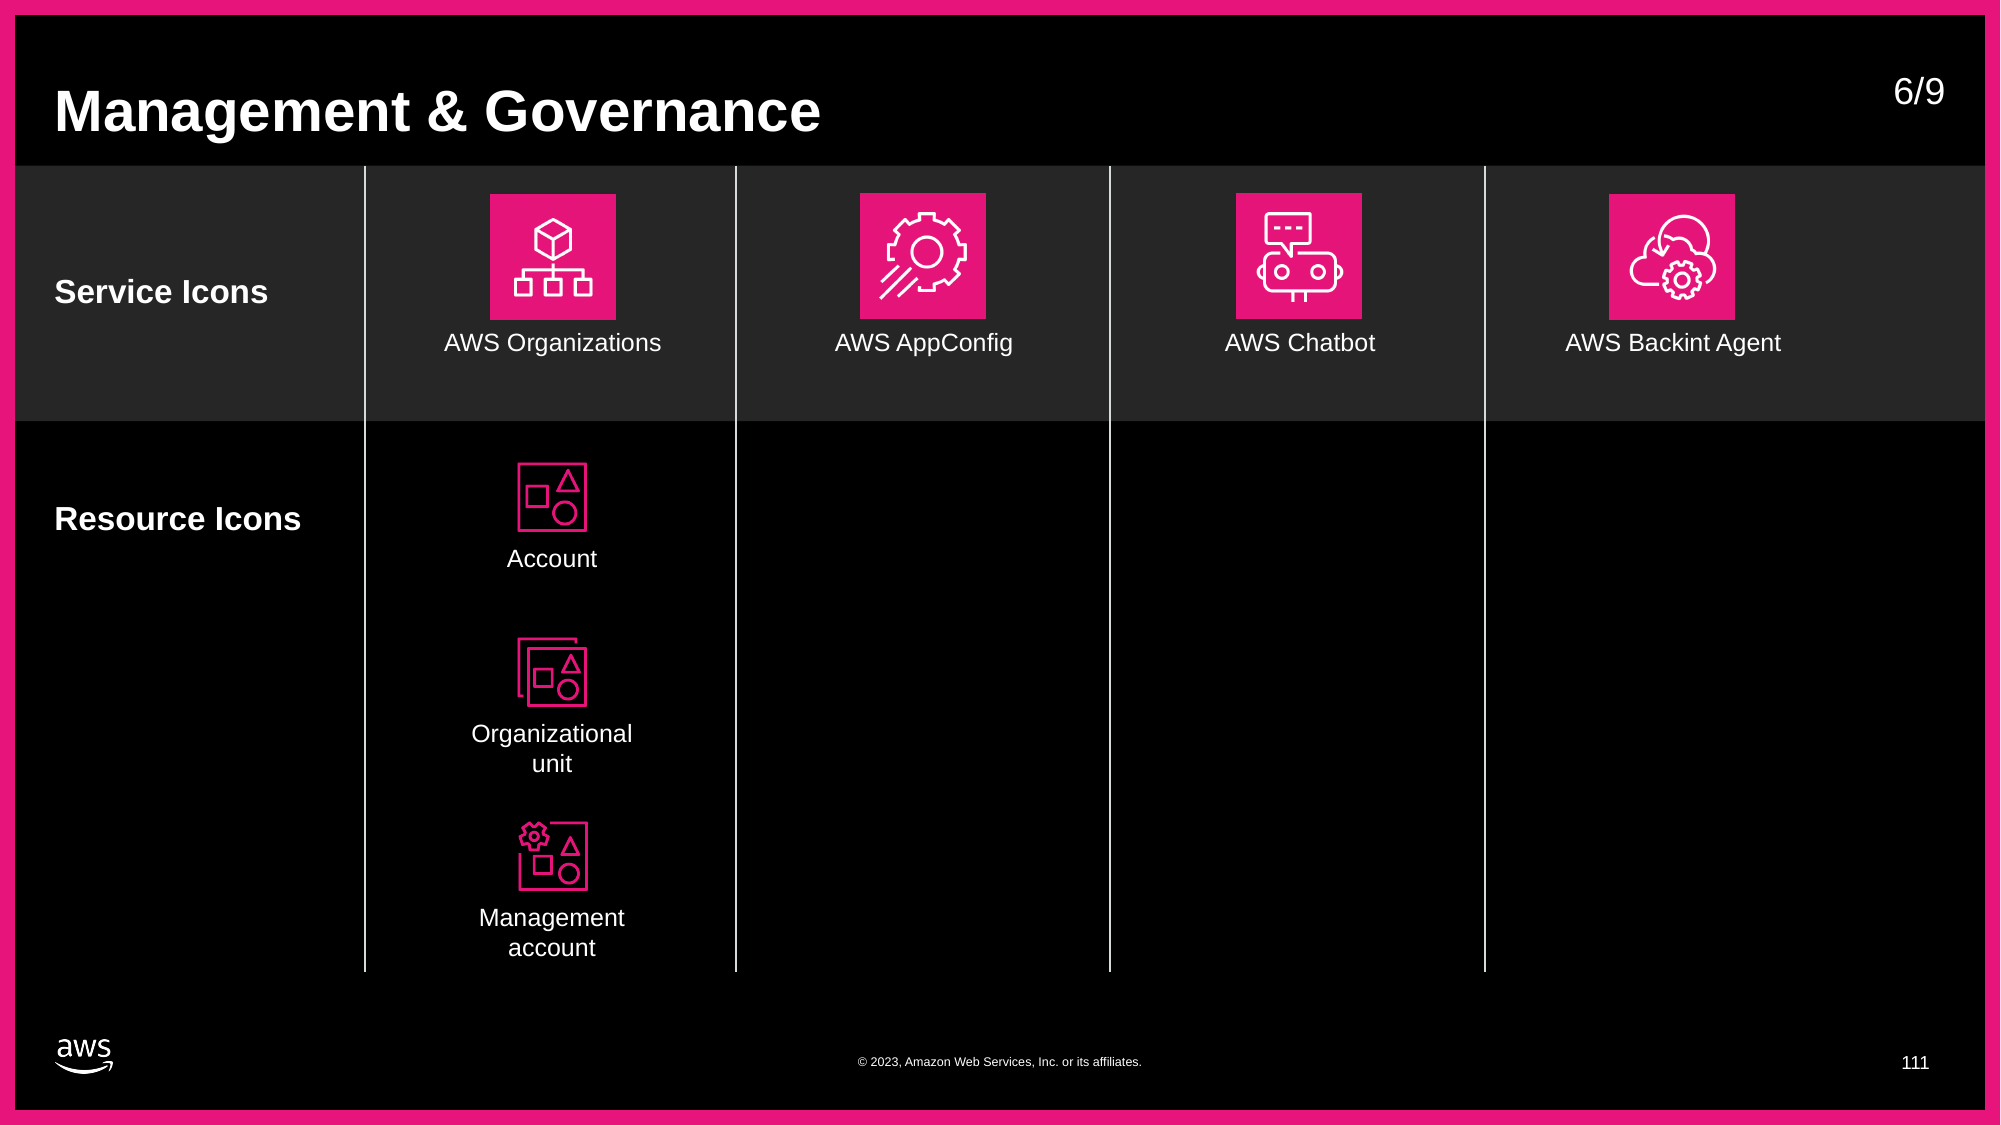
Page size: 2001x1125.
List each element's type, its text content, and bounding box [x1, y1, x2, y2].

picture [860, 193, 986, 319]
list 6/9 [1693, 59, 1961, 166]
picture [514, 634, 590, 710]
title Management & Governance [39, 59, 1457, 166]
text_box Account [438, 534, 666, 580]
picture [55, 1039, 113, 1074]
footer © 2023, Amazon Web Services, Inc. or its affiliates. [662, 1031, 1338, 1092]
text_box Organizational unit [433, 709, 671, 785]
picture [490, 194, 616, 320]
text_box AWS Backint Agent [1493, 319, 1855, 364]
slide_number 111 [1494, 1031, 1945, 1092]
text_box AWS Chatbot [1113, 319, 1484, 364]
text_box AWS Organizations [369, 319, 735, 364]
picture [1236, 193, 1362, 319]
picture [515, 818, 591, 894]
picture [514, 459, 590, 535]
picture [1609, 194, 1735, 320]
text_box AWS AppConfig [736, 319, 1109, 364]
text_box Management account [438, 893, 666, 969]
